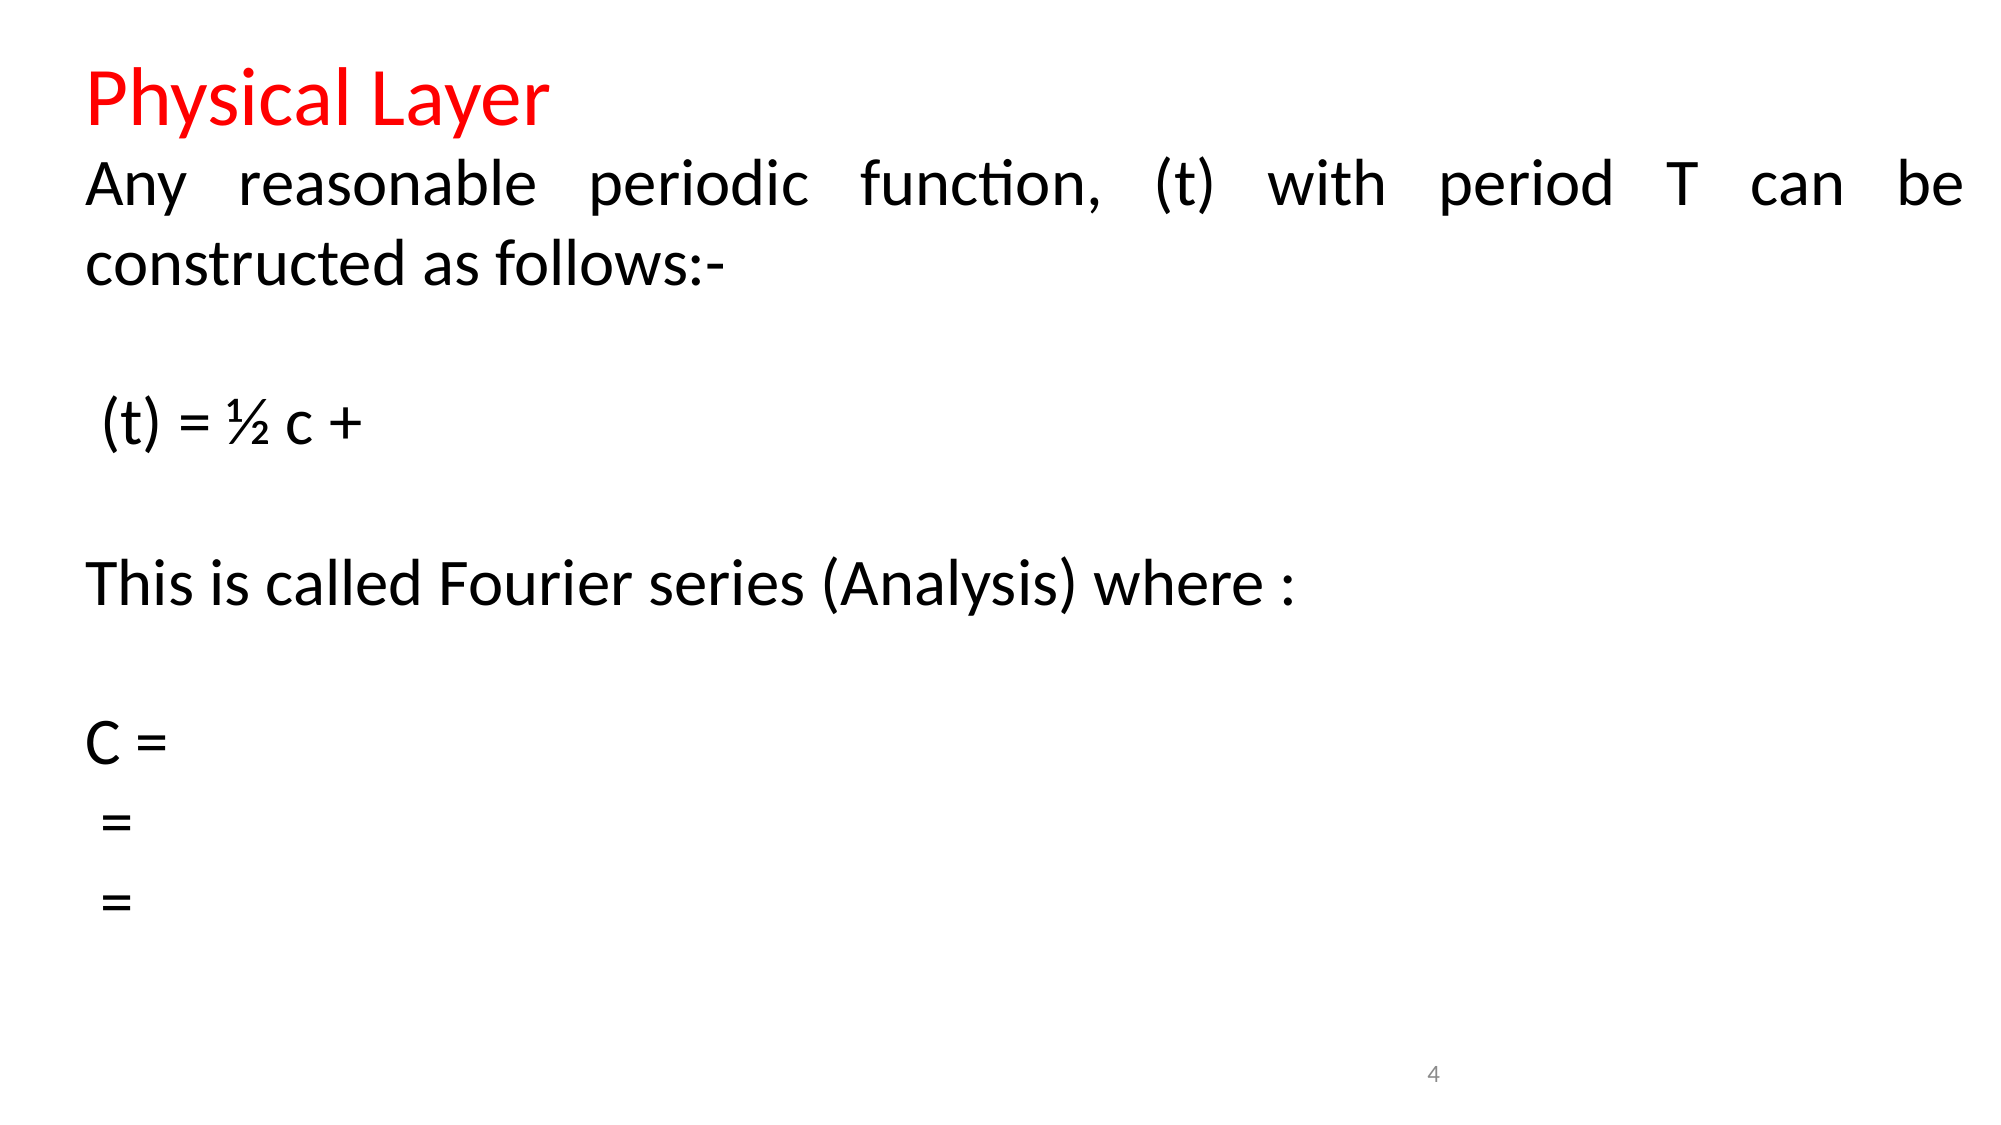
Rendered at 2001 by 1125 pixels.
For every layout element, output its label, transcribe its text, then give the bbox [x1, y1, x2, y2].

text_box Physical Layer [70, 34, 1856, 149]
slide_number 4 [1412, 1042, 1863, 1103]
